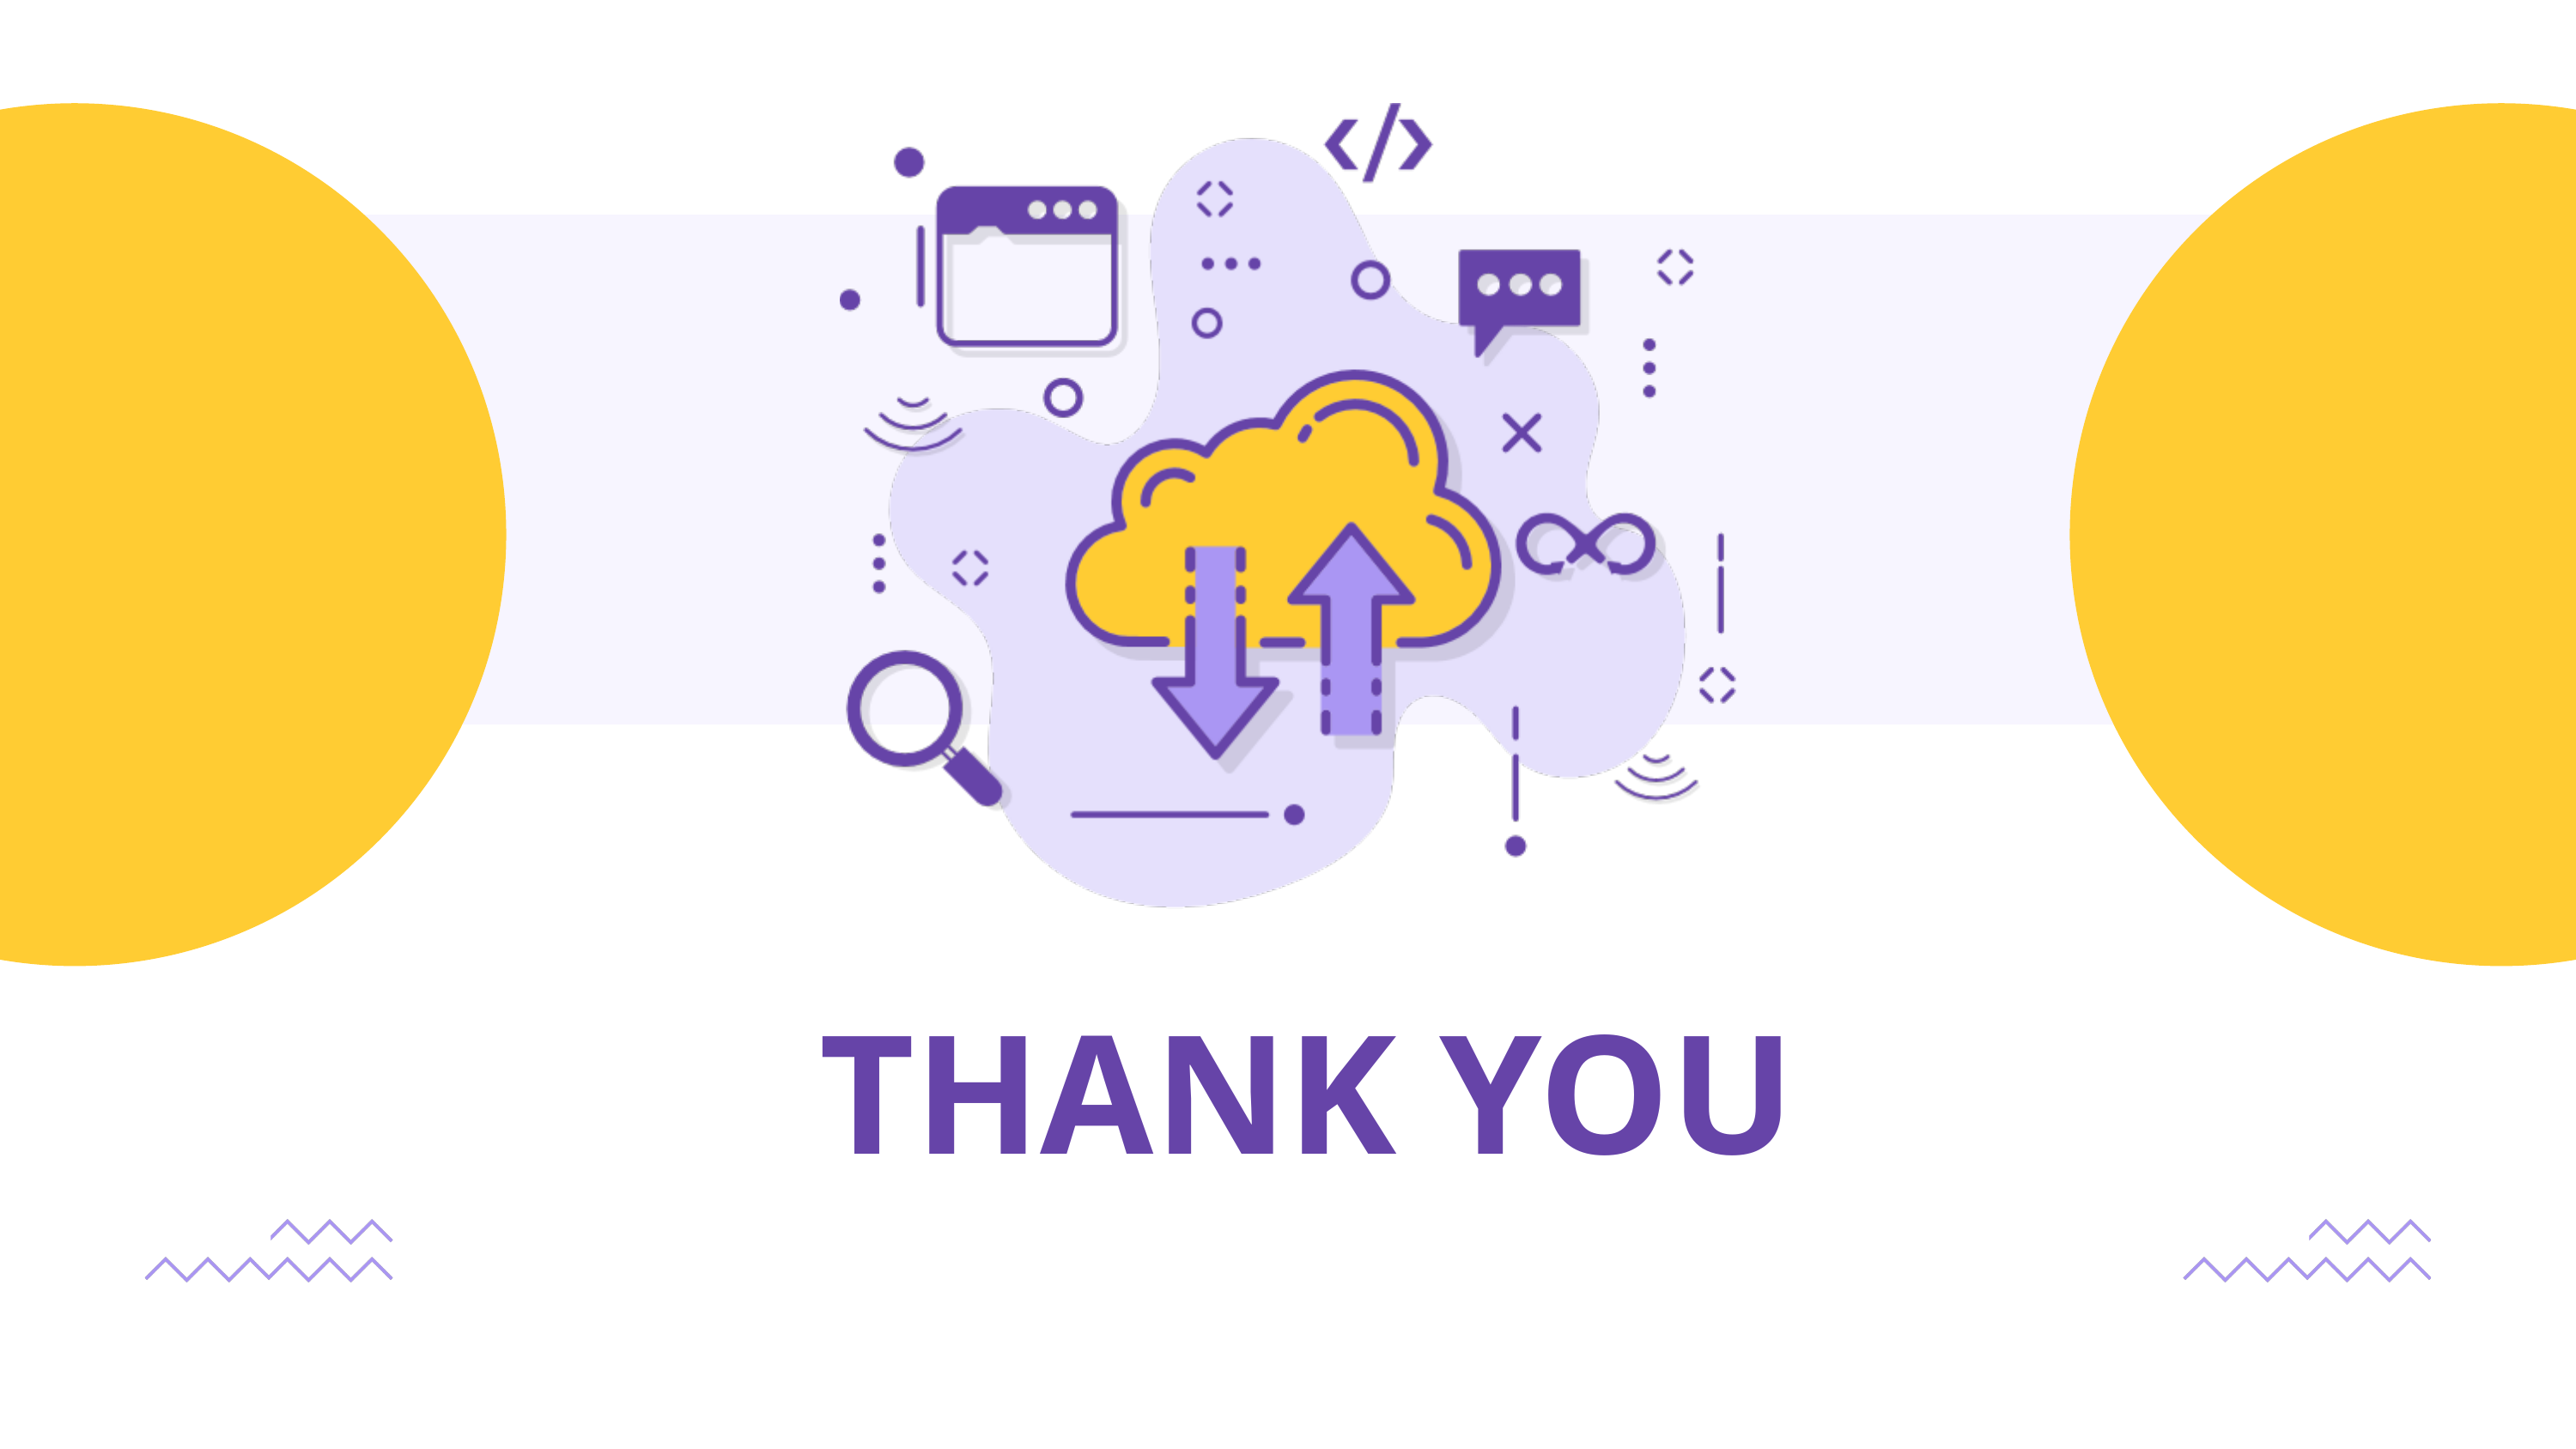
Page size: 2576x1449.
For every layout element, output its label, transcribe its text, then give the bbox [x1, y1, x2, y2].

text_box [840, 103, 1736, 211]
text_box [0, 102, 507, 967]
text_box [510, 214, 2065, 724]
text_box [144, 1219, 393, 1282]
text_box [2183, 1219, 2432, 1282]
text_box [840, 734, 1736, 918]
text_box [2069, 102, 2576, 967]
text_box THANK YOU [368, 1022, 2246, 1187]
